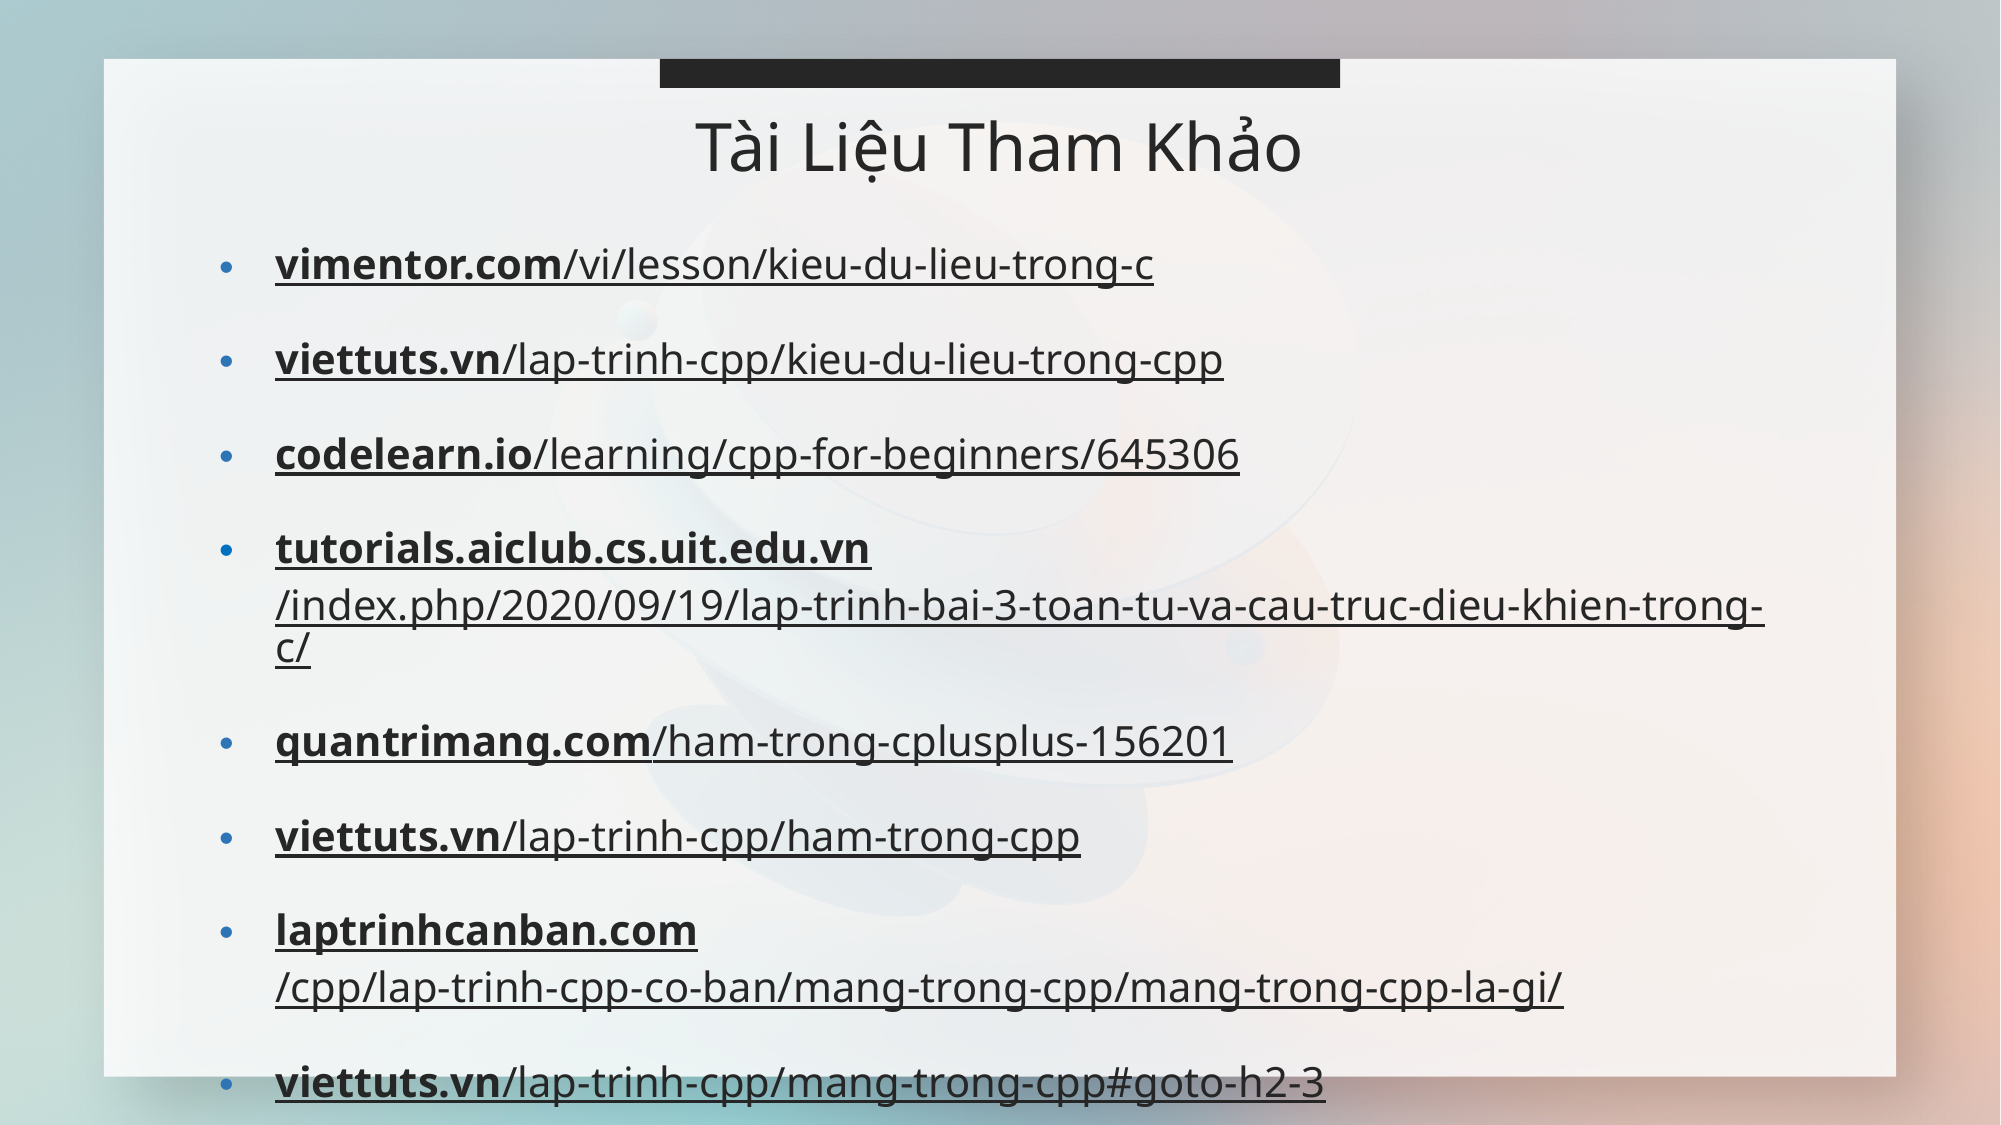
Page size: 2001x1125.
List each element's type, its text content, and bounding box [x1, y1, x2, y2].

text_box [103, 58, 1897, 1078]
picture [0, 0, 2001, 1125]
text_box [659, 58, 1341, 89]
text_box vimentor.com/vi/lesson/kieu-du-lieu-trong-c viettuts.vn/lap-trinh-cpp/kieu-du-lieu-trong-cpp codelearn.io/learning/cpp-for-beginners/645306 tutorials.aiclub.cs.uit.edu.vn/index.php/2020/09/19/lap-trinh-bai-3-toan-tu-va-cau-truc-dieu-khien-trong-c/ quantrimang.com/ham-trong-cplusplus-156201 viettuts.vn/lap-trinh-cpp/ham-trong-cpp laptrinhcanban.com/cpp/lap-trinh-cpp-co-ban/mang-trong-cpp/mang-trong-cpp-la-gi/ viettuts.vn/lap-trinh-cpp/mang-trong-cpp#goto-h2-3 [204, 231, 1796, 1079]
text_box Tài Liệu Tham Khảo [585, 96, 1415, 192]
